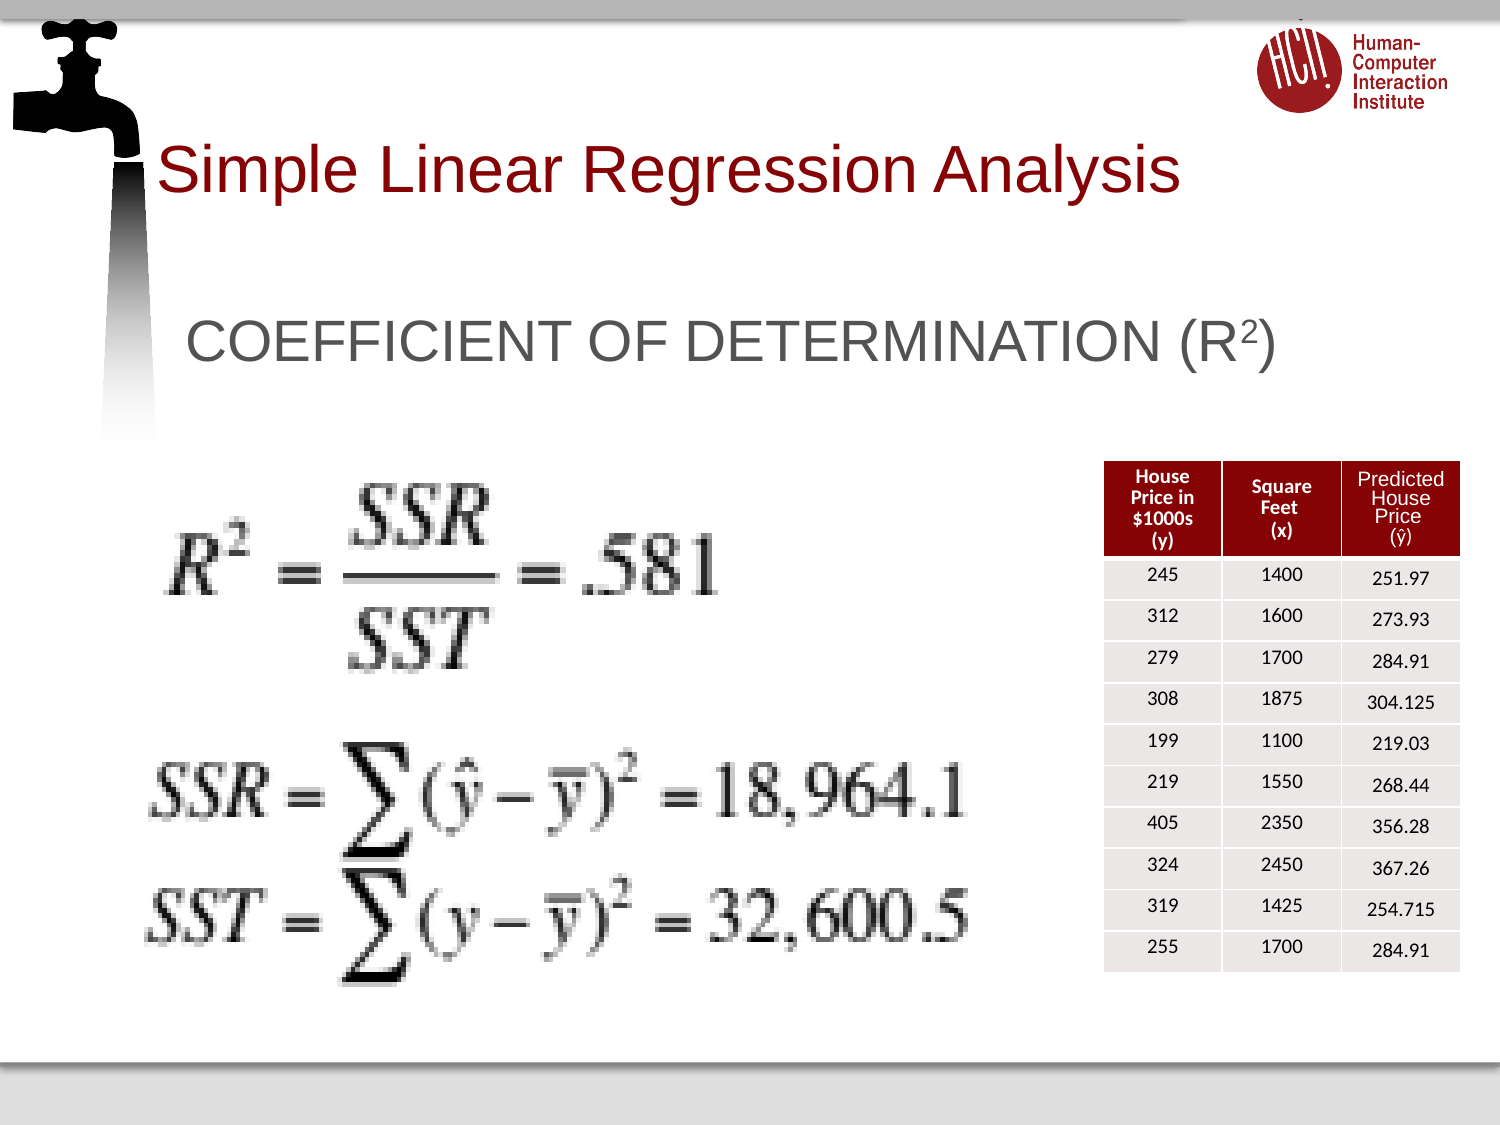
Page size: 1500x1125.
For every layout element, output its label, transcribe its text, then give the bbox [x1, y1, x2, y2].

table_cell 284.91 [1342, 932, 1460, 972]
list COEFFICIENT OF DETERMINATION (R2) [185, 303, 1342, 1022]
title Simple Linear Regression Analysis [156, 50, 1187, 214]
table_header Predicted House Price (ŷ) [1342, 461, 1460, 556]
table_cell 356.28 [1342, 808, 1460, 847]
table_cell 319 [1104, 890, 1221, 930]
table_cell 2450 [1223, 849, 1341, 889]
table_cell 254.715 [1342, 890, 1460, 930]
table_cell 308 [1104, 684, 1221, 723]
table_header Square Feet (x) [1223, 461, 1341, 556]
picture [13, 20, 140, 158]
table_cell 251.97 [1342, 561, 1460, 599]
table_cell 1550 [1223, 766, 1341, 806]
table_cell 304.125 [1342, 684, 1460, 723]
table_cell 1700 [1223, 642, 1341, 682]
picture [1257, 20, 1447, 113]
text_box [135, 853, 974, 988]
table_cell 219.03 [1342, 725, 1460, 765]
table_cell 284.91 [1342, 642, 1460, 682]
table_cell 1875 [1223, 684, 1341, 723]
table_cell 273.93 [1342, 601, 1460, 640]
table_cell 1100 [1223, 725, 1341, 765]
table_cell 1600 [1223, 601, 1341, 640]
table_cell 324 [1104, 849, 1221, 889]
table_cell 219 [1104, 766, 1221, 806]
table_header House Price in $1000s (y) [1104, 461, 1221, 556]
table_cell 405 [1104, 808, 1221, 847]
table_cell 1400 [1223, 561, 1341, 599]
table_cell 268.44 [1342, 766, 1460, 806]
table_cell 2350 [1223, 808, 1341, 847]
table_cell 367.26 [1342, 849, 1460, 889]
table_cell 279 [1104, 642, 1221, 682]
table_cell 199 [1104, 725, 1221, 765]
table_cell 1425 [1223, 890, 1341, 930]
table_cell 1700 [1223, 932, 1341, 972]
table_cell 255 [1104, 932, 1221, 972]
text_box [152, 455, 730, 676]
table_cell 245 [1104, 561, 1221, 599]
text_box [138, 726, 977, 855]
table_cell 312 [1104, 601, 1221, 640]
